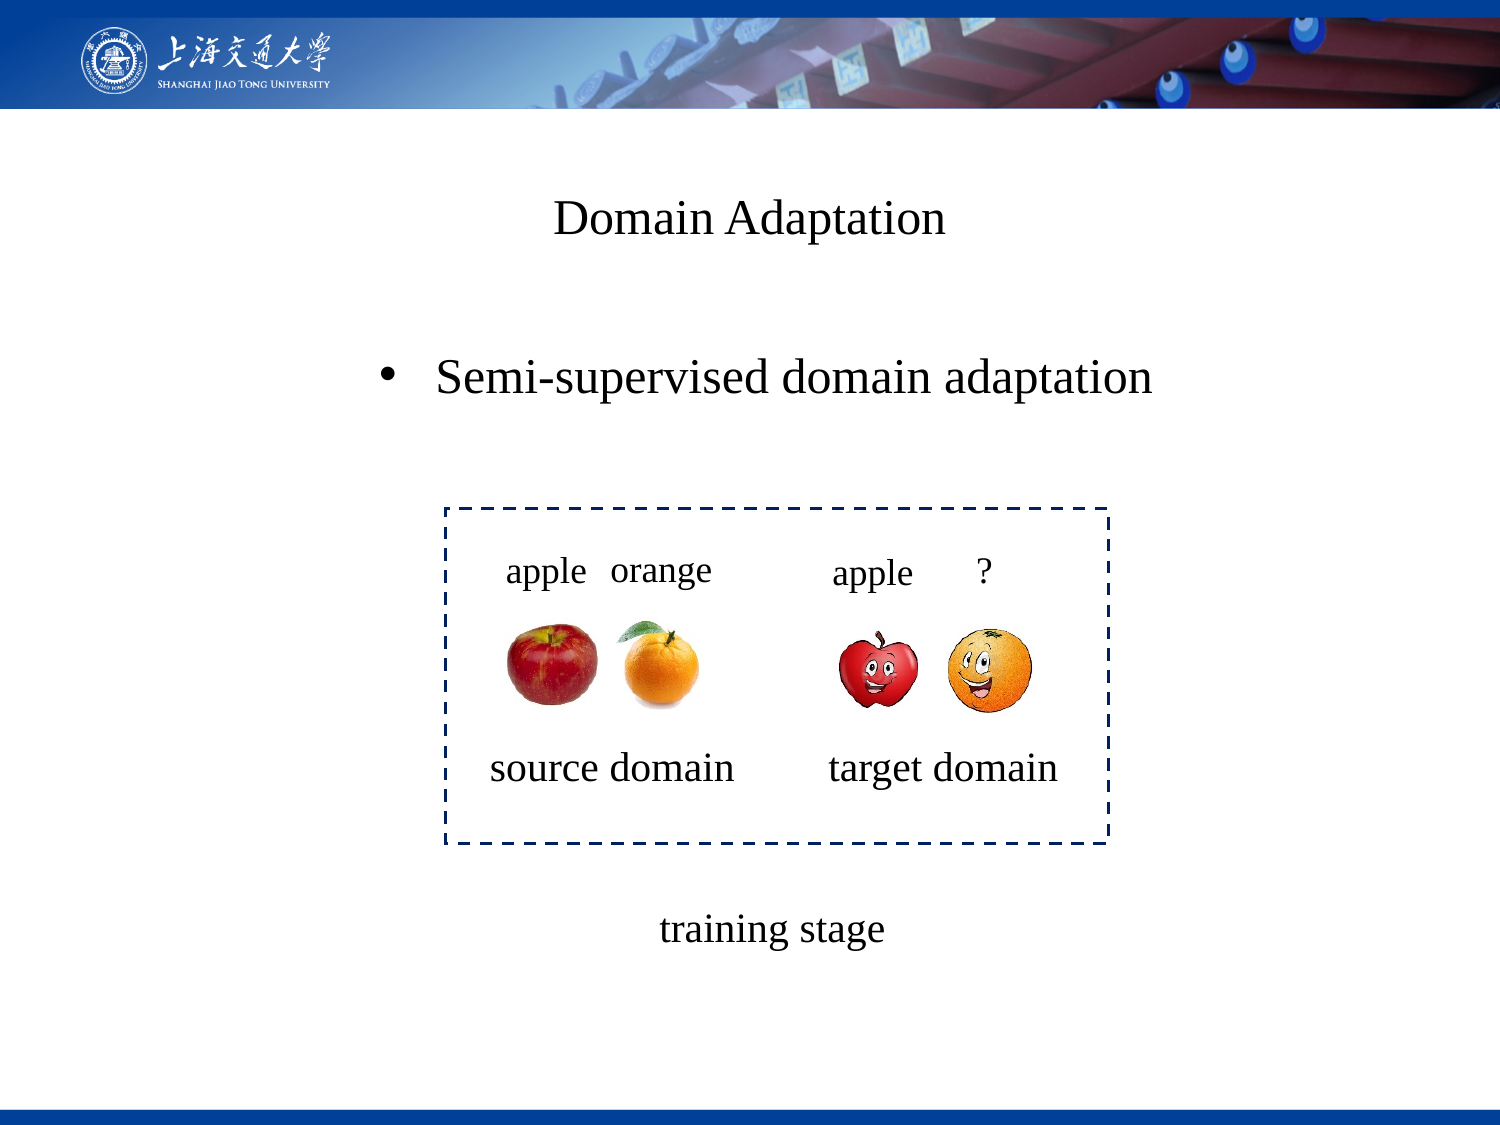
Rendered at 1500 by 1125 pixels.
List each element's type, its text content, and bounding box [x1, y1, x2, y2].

picture [0, 18, 1500, 109]
text_box Domain Adaptation [538, 177, 962, 252]
text_box Semi-supervised domain adaptation [364, 336, 1169, 411]
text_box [445, 508, 1109, 960]
